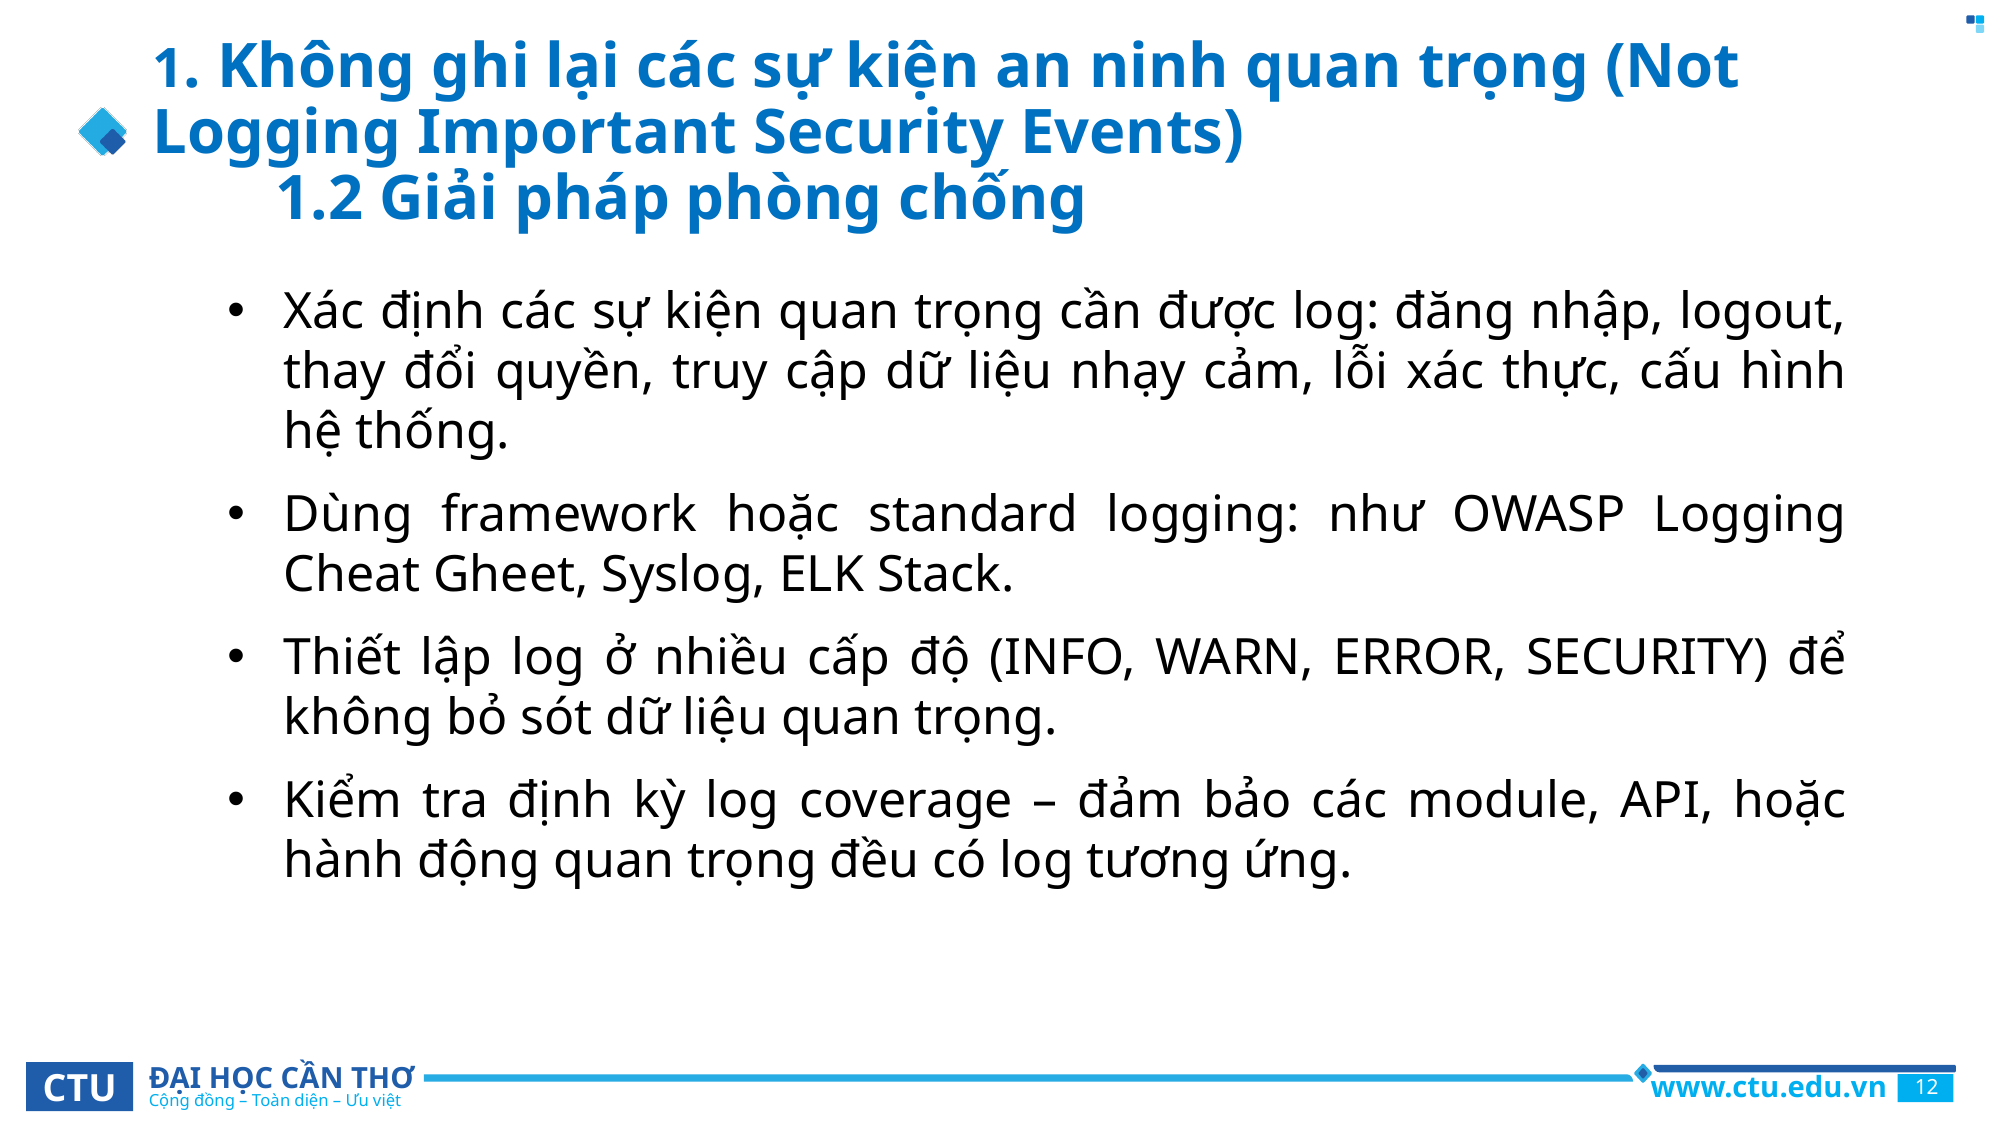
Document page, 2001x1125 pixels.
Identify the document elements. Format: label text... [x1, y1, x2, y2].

title 1. Không ghi lại các sự kiện an ninh quan trọng (Not Logging Important Security Events) 1.2 Giải pháp phòng chống [137, 24, 1863, 243]
picture [78, 107, 127, 156]
list Xác định các sự kiện quan trọng cần được log: đăng nhập, logout, thay đổi quyền, truy cập dữ liệu nhạy cảm, lỗi xác thực, cấu hình hệ thống. Dùng framework hoặc standard logging: như OWASP Logging Cheat Gheet, Syslog, ELK Stack. Thiết lập log ở nhiều cấp độ (INFO, WARN, ERROR, SECURITY) để không bỏ sót dữ liệu quan trọng. Kiểm tra định kỳ log coverage – đảm bảo các module, API, hoặc hành động quan trọng đều có log tương ứng. [137, 271, 1863, 1014]
